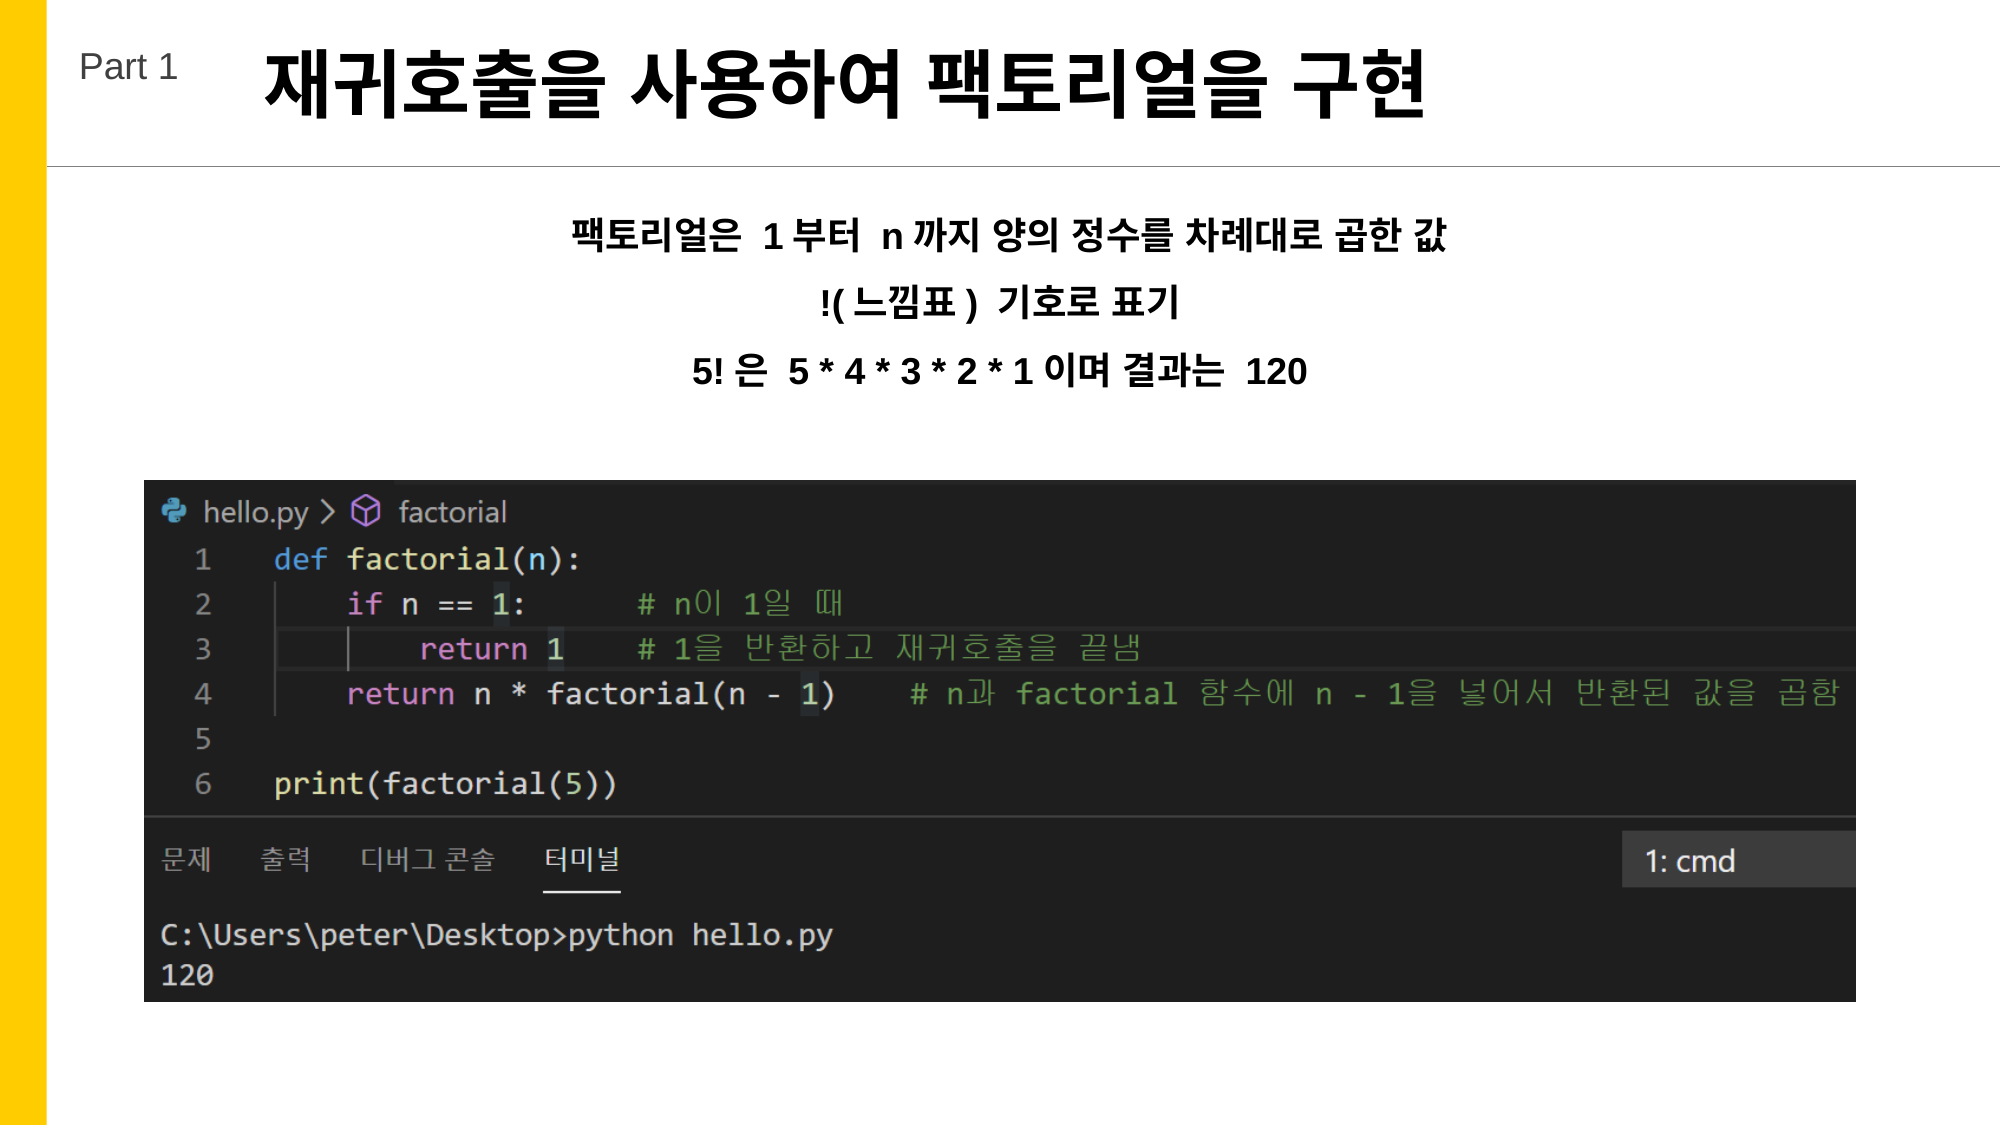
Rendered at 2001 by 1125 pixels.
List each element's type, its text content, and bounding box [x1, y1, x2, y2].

text_box [0, 0, 48, 1125]
picture [144, 480, 1856, 1002]
text_box 재귀호출을 사용하여 팩토리얼을 구현 [248, 30, 1446, 136]
text_box Part 1 [64, 34, 194, 95]
text_box 팩토리얼은 1부터 n까지 양의 정수를 차례대로 곱한 값 !(느낌표) 기호로 표기 5!은 5 * 4 * 3 * 2 * 1이며 결과는 120 [500, 181, 1500, 400]
